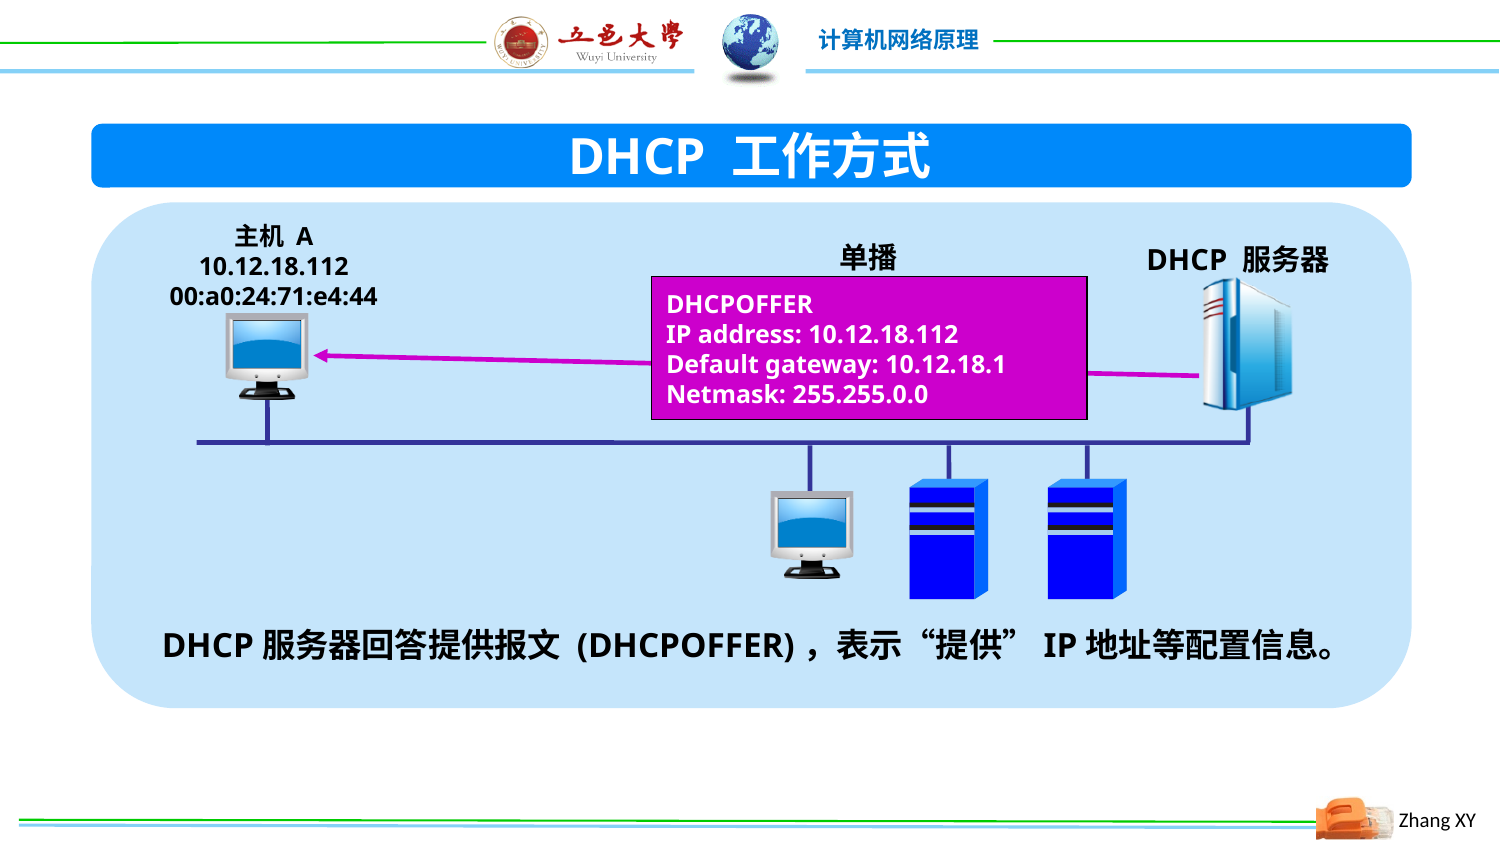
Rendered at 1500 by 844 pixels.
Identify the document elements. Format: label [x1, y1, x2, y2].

picture [765, 487, 859, 581]
text_box [89, 200, 1414, 711]
picture [220, 308, 313, 403]
picture [1316, 796, 1394, 840]
picture [494, 15, 697, 69]
text_box [91, 116, 1412, 192]
picture [1200, 276, 1295, 411]
picture [720, 12, 780, 88]
